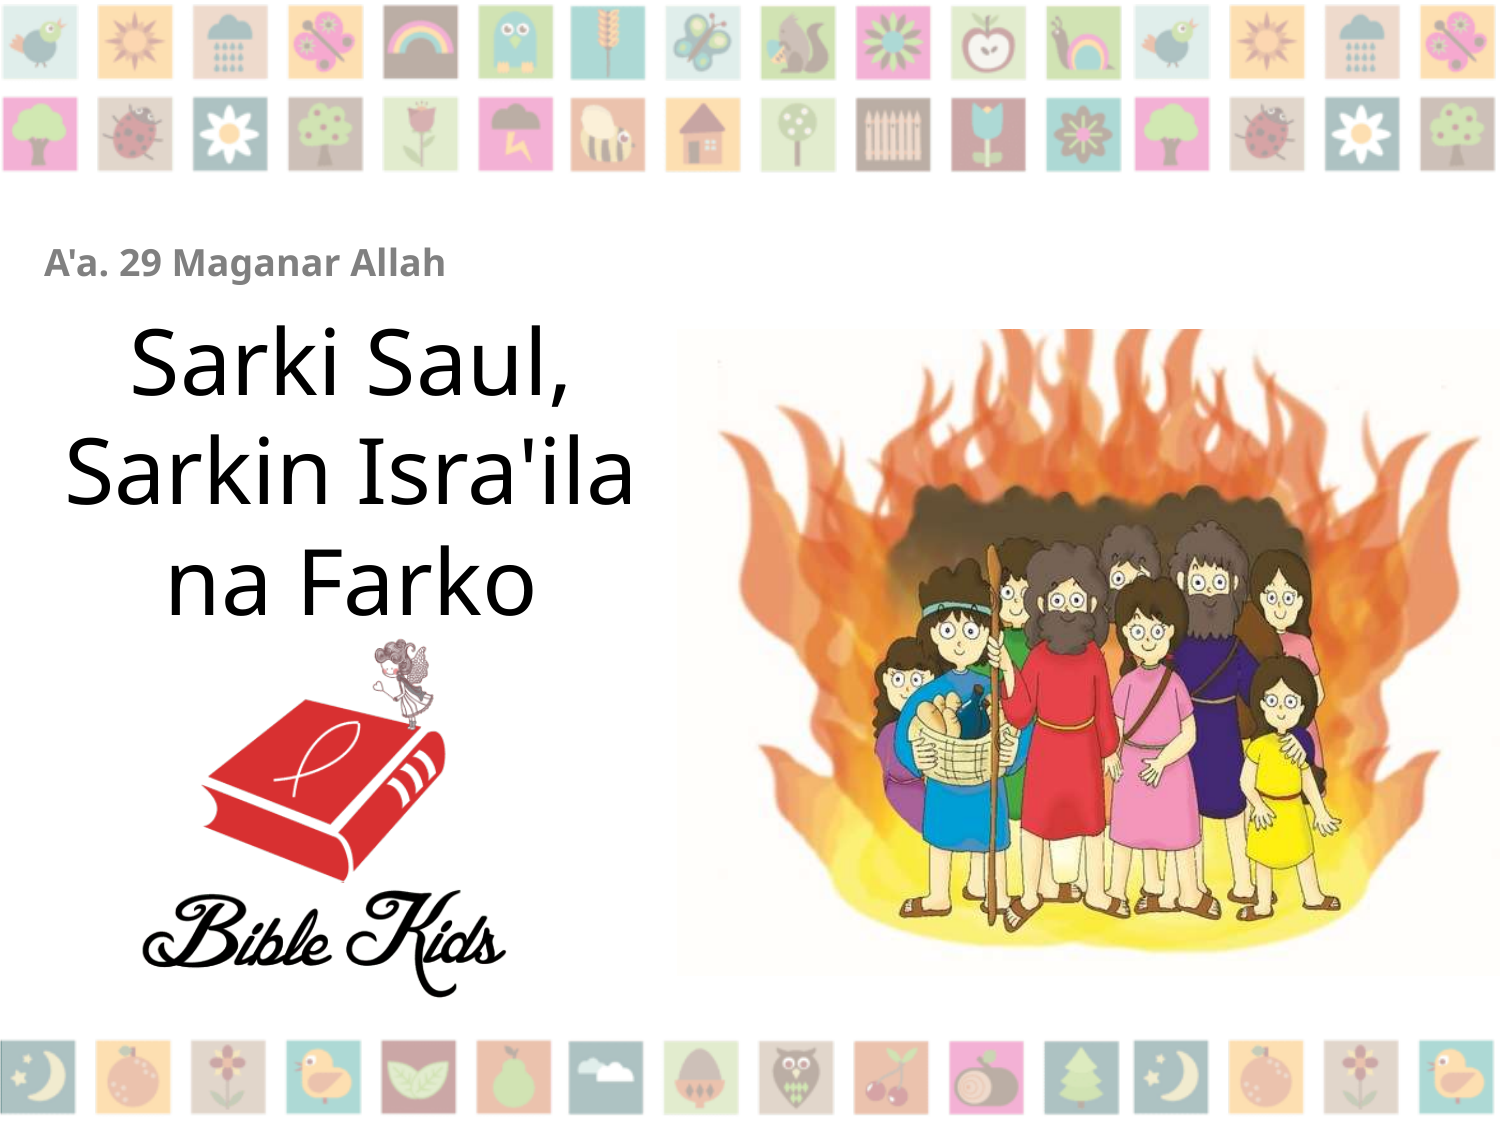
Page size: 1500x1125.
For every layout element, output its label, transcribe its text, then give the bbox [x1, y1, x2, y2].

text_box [0, 3, 1500, 181]
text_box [0, 1028, 1500, 1118]
picture [677, 329, 1500, 977]
text_box A'a. 29 Maganar Allah [29, 231, 573, 292]
picture [117, 600, 544, 1027]
text_box Sarki Saul, Sarkin Isra'ila na Farko [28, 296, 674, 641]
